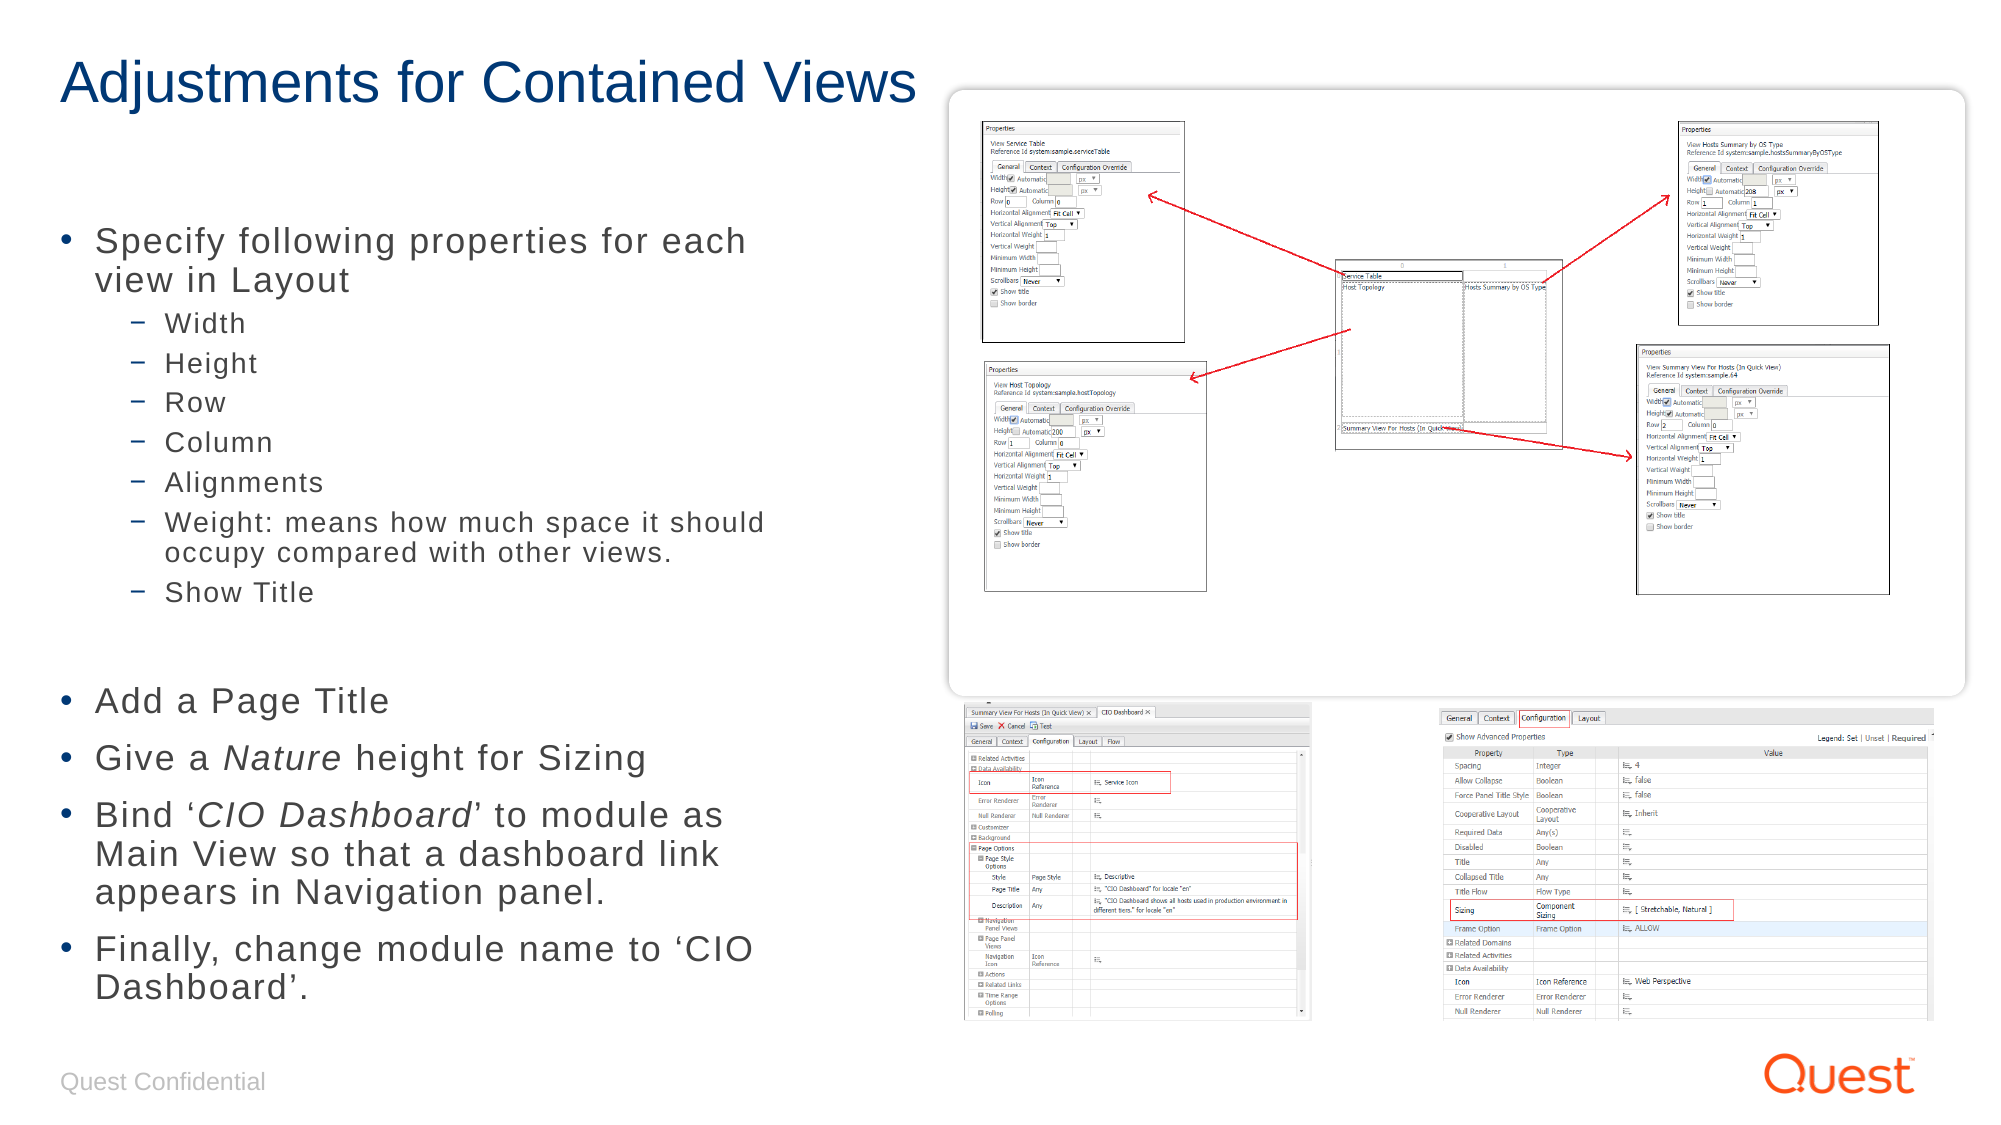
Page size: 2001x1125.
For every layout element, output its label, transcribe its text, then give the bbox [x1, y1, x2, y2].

list Specify following properties for each view in Layout Width Height Row Column Alignments Weight: means how much space it should occupy compared with other views. Show Title Add a Page Title Give a Nature height for Sizing Bind ‘CIO Dashboard’ to module as Main View so that a dashboard link appears in Navigation panel. Finally, change module name to ‘CIO Dashboard’. [45, 214, 797, 1021]
picture [964, 702, 1312, 1021]
picture [979, 120, 1934, 665]
picture [1763, 1052, 1916, 1095]
picture [1439, 708, 1934, 1021]
list Adjustments for Contained Views [45, 45, 1915, 169]
